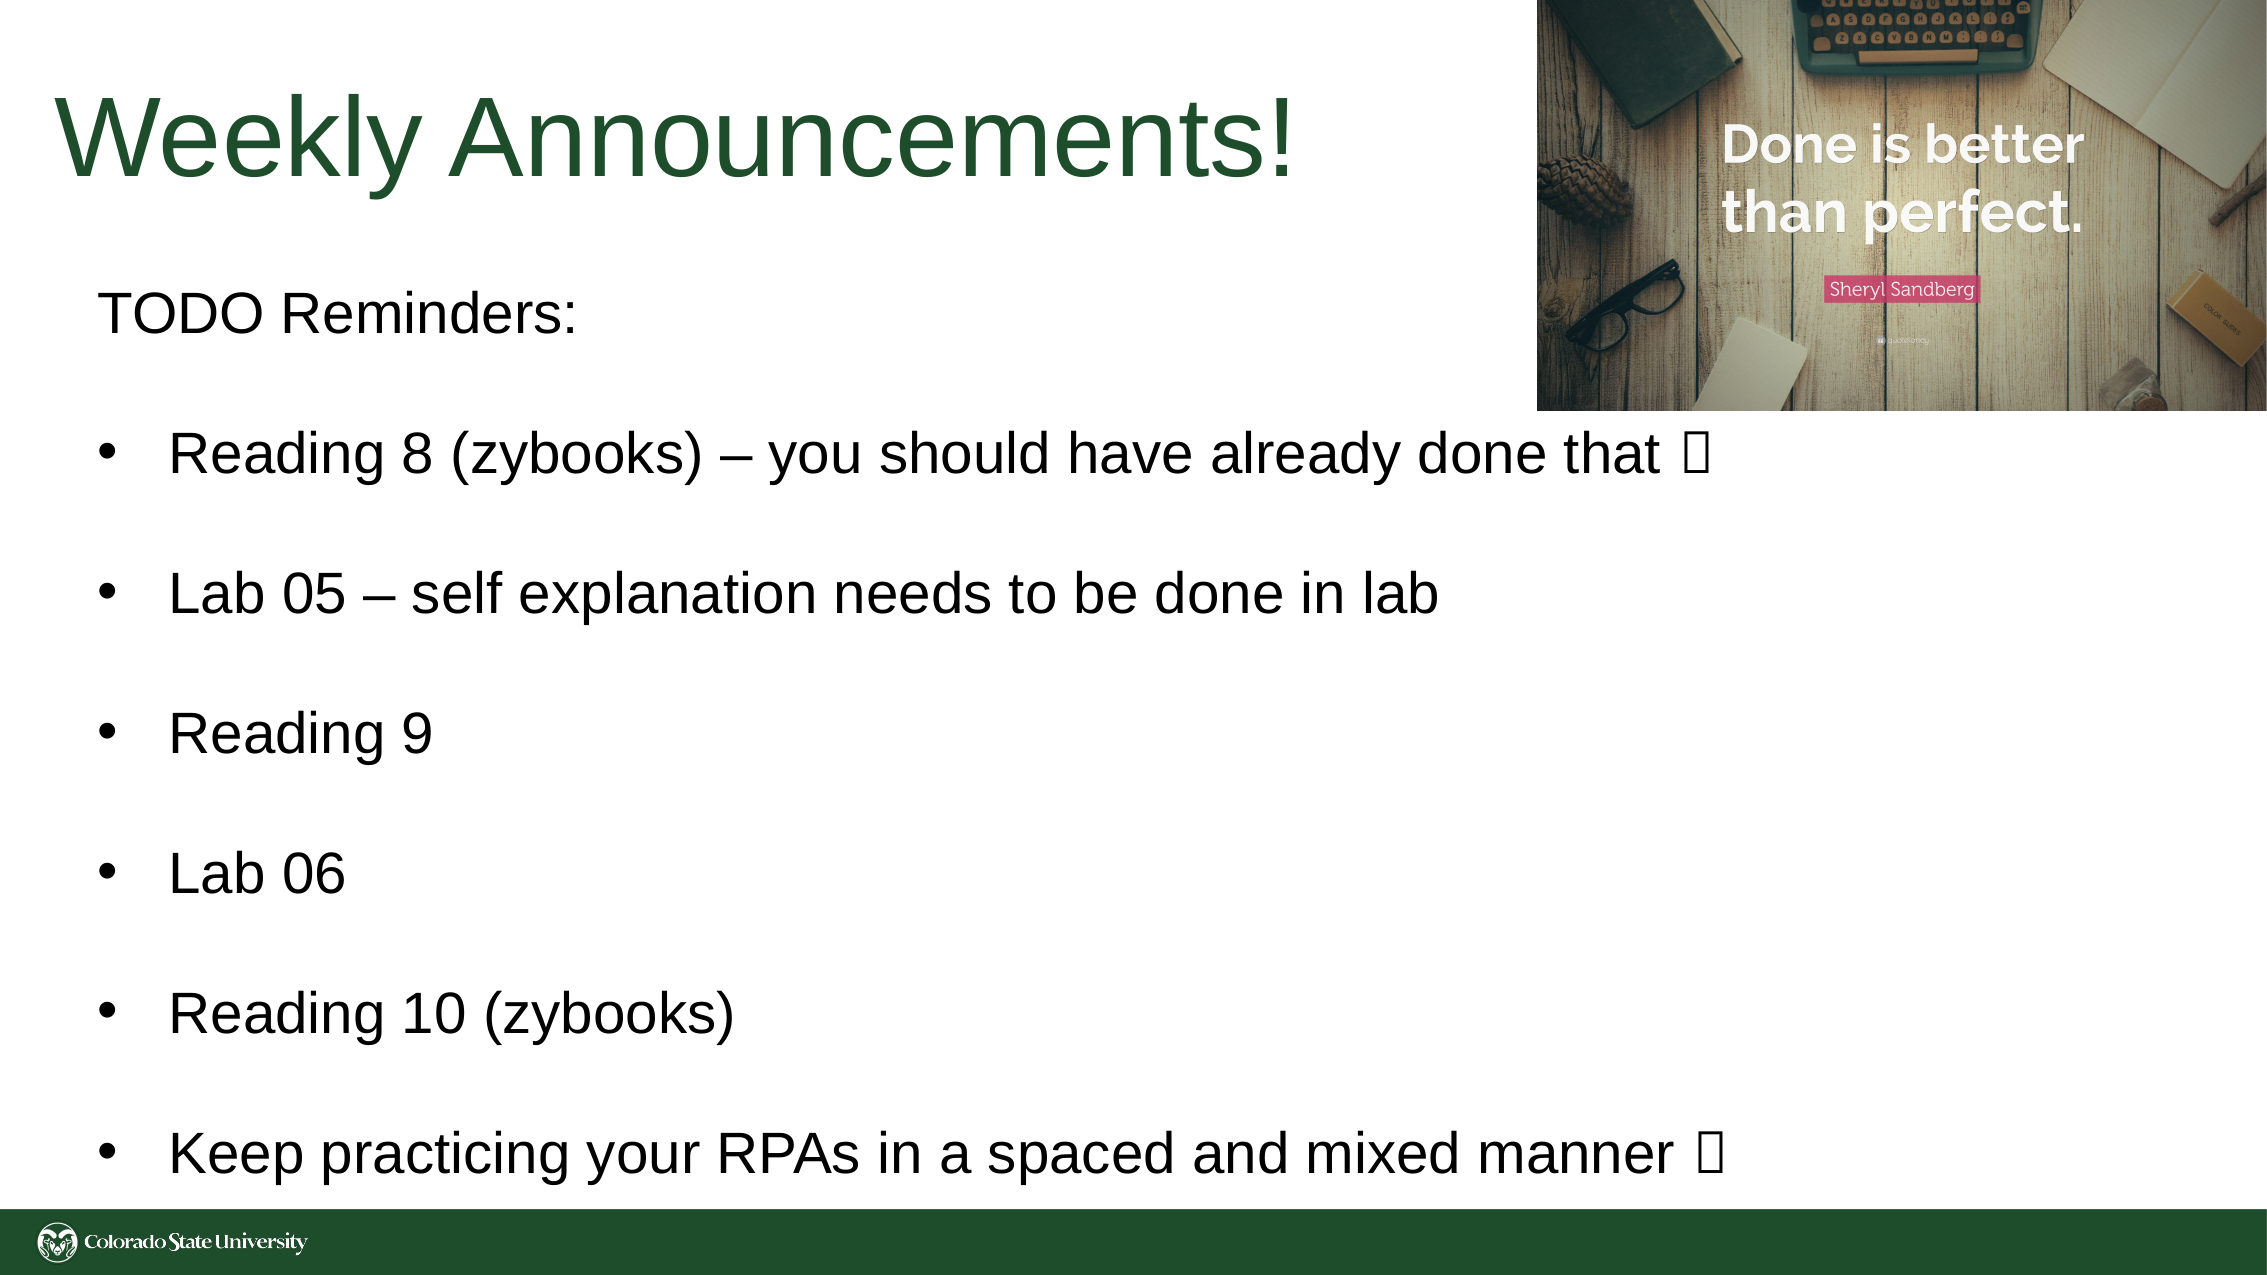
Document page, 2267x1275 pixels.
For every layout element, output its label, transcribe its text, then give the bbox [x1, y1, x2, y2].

picture [25, 1209, 320, 1275]
title Weekly Announcements! [44, 42, 1532, 209]
text_box TODO Reminders: Reading 8 (zybooks) – you should have already done that  Lab 05 – self explanation needs to be done in lab Reading 9 Lab 06 Reading 10 (zybooks) Keep practicing your RPAs in a spaced and mixed manner  [82, 267, 1903, 1193]
picture [1537, 0, 2267, 411]
